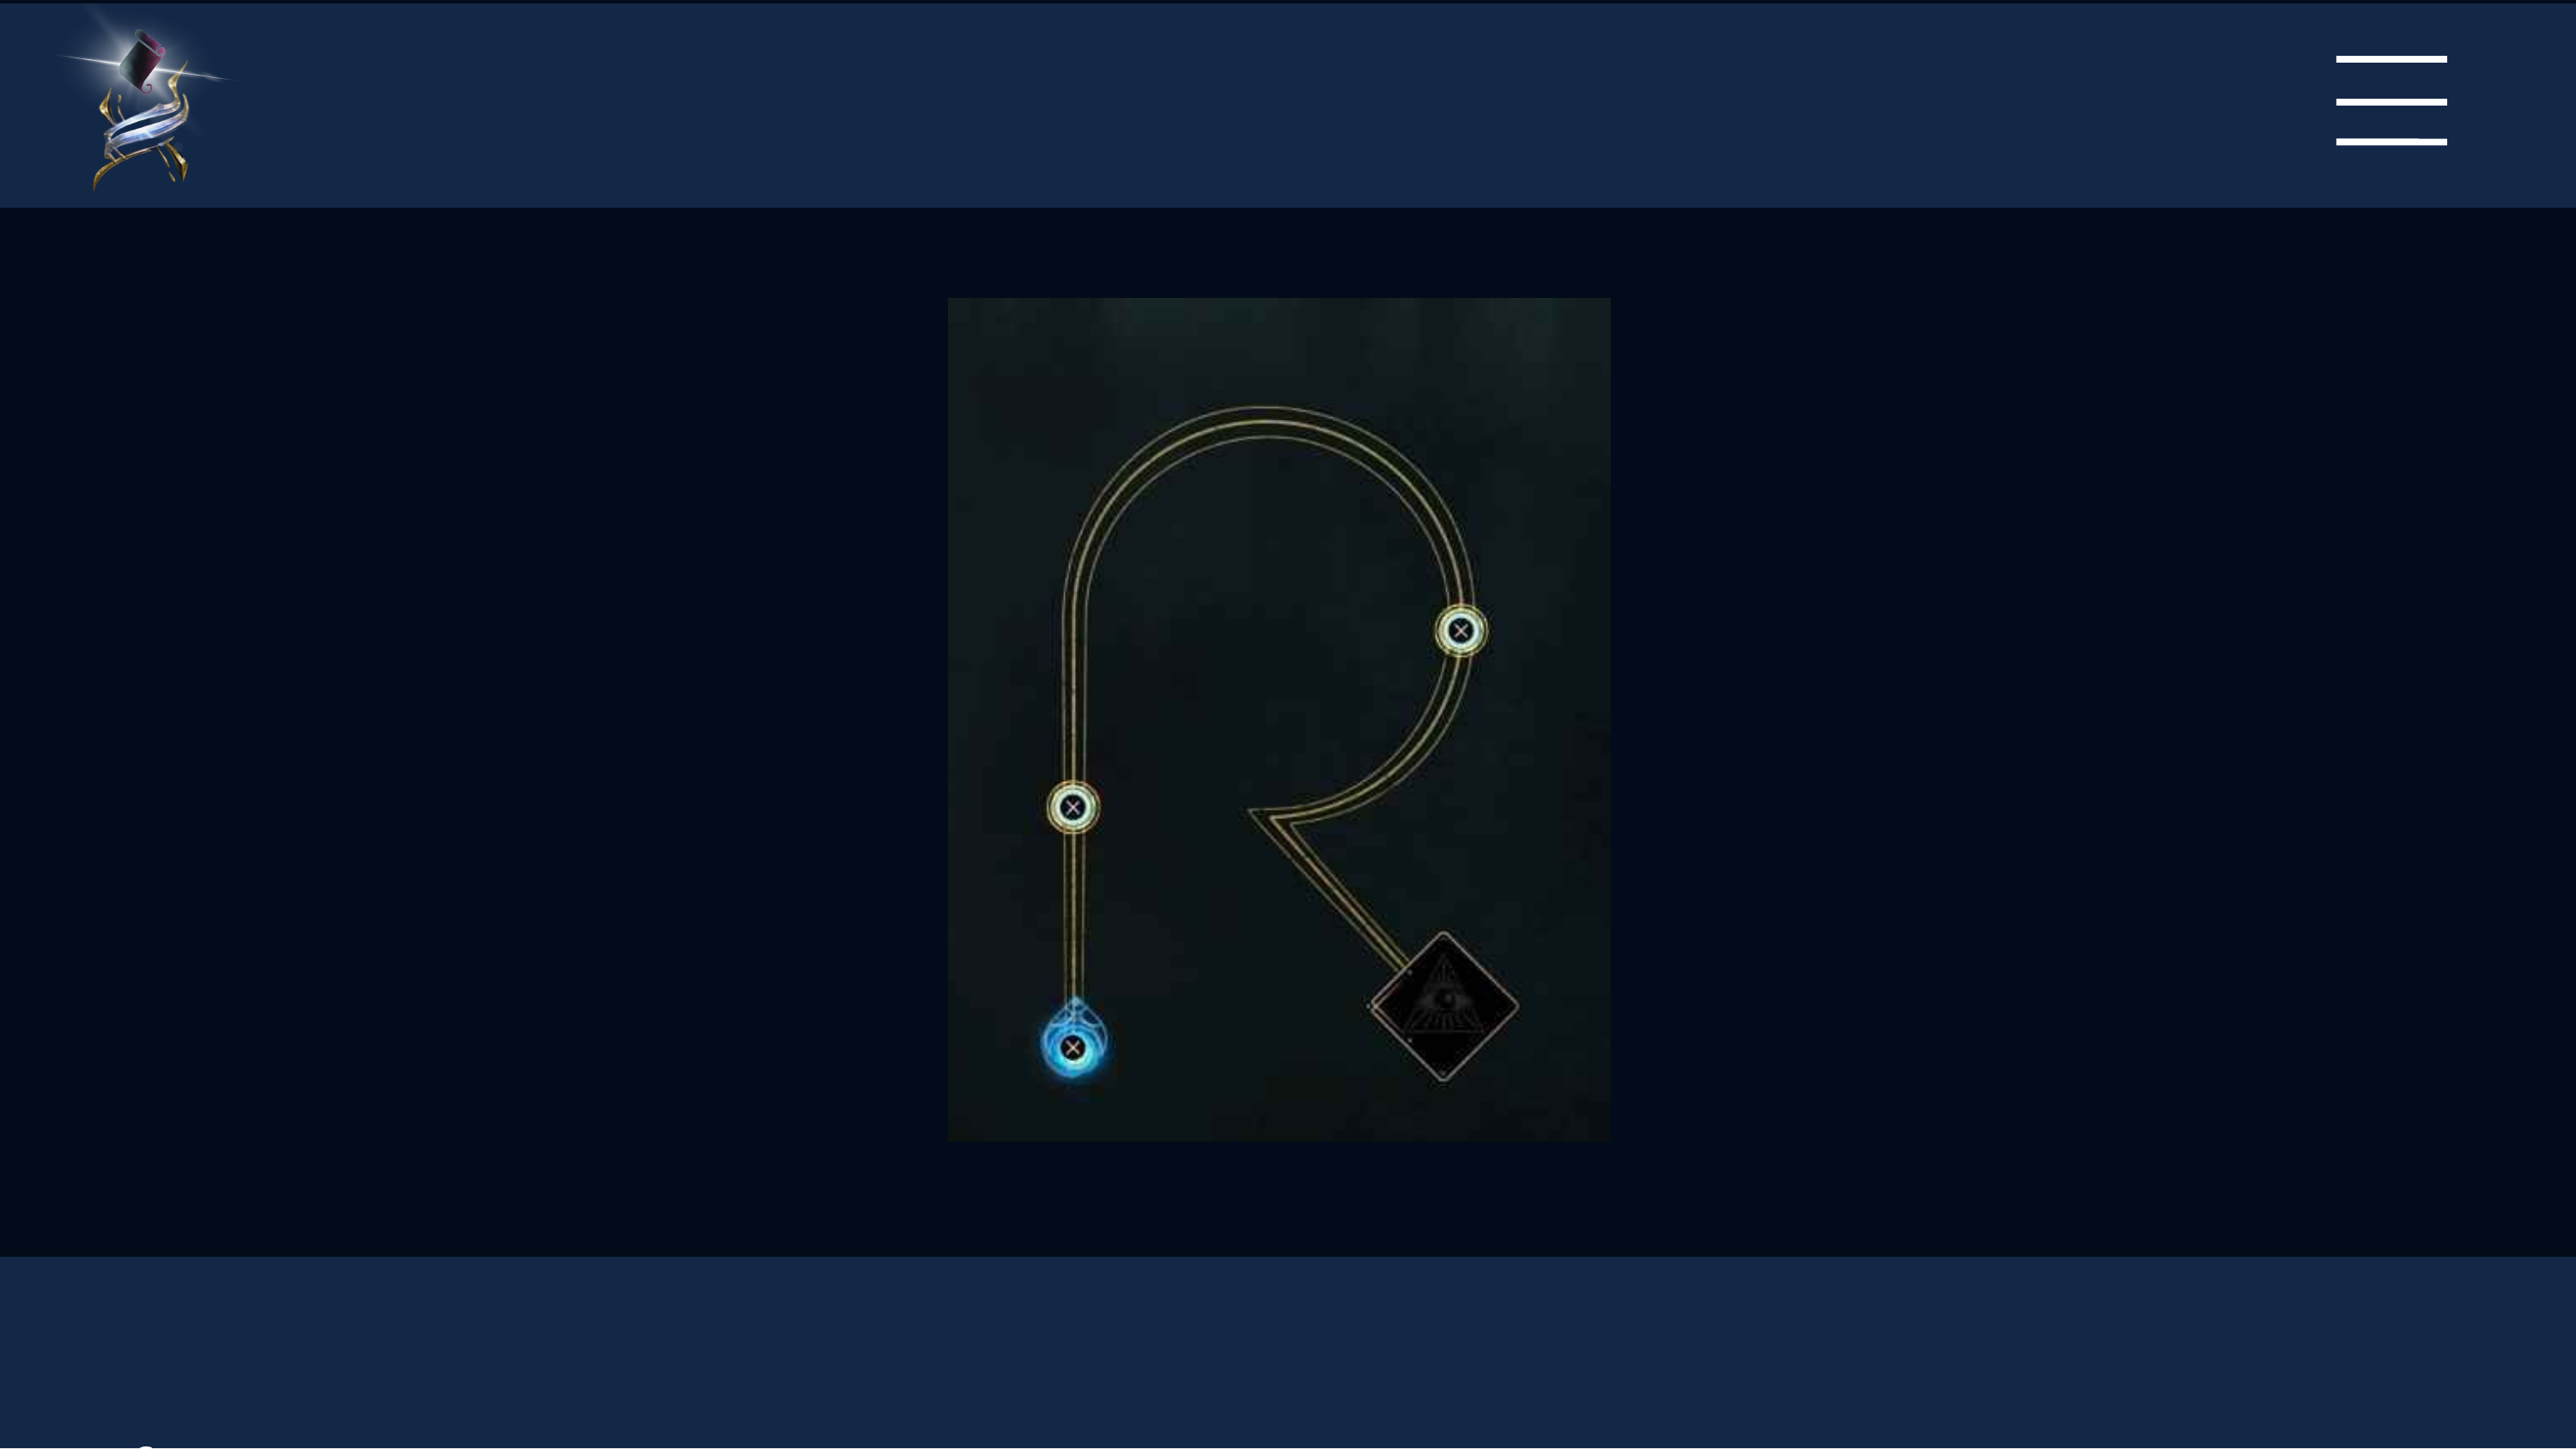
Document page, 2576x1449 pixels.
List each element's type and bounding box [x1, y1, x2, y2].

text_box [0, 215, 2576, 1255]
text_box [0, 3, 2576, 208]
text_box [0, 1256, 2576, 1449]
